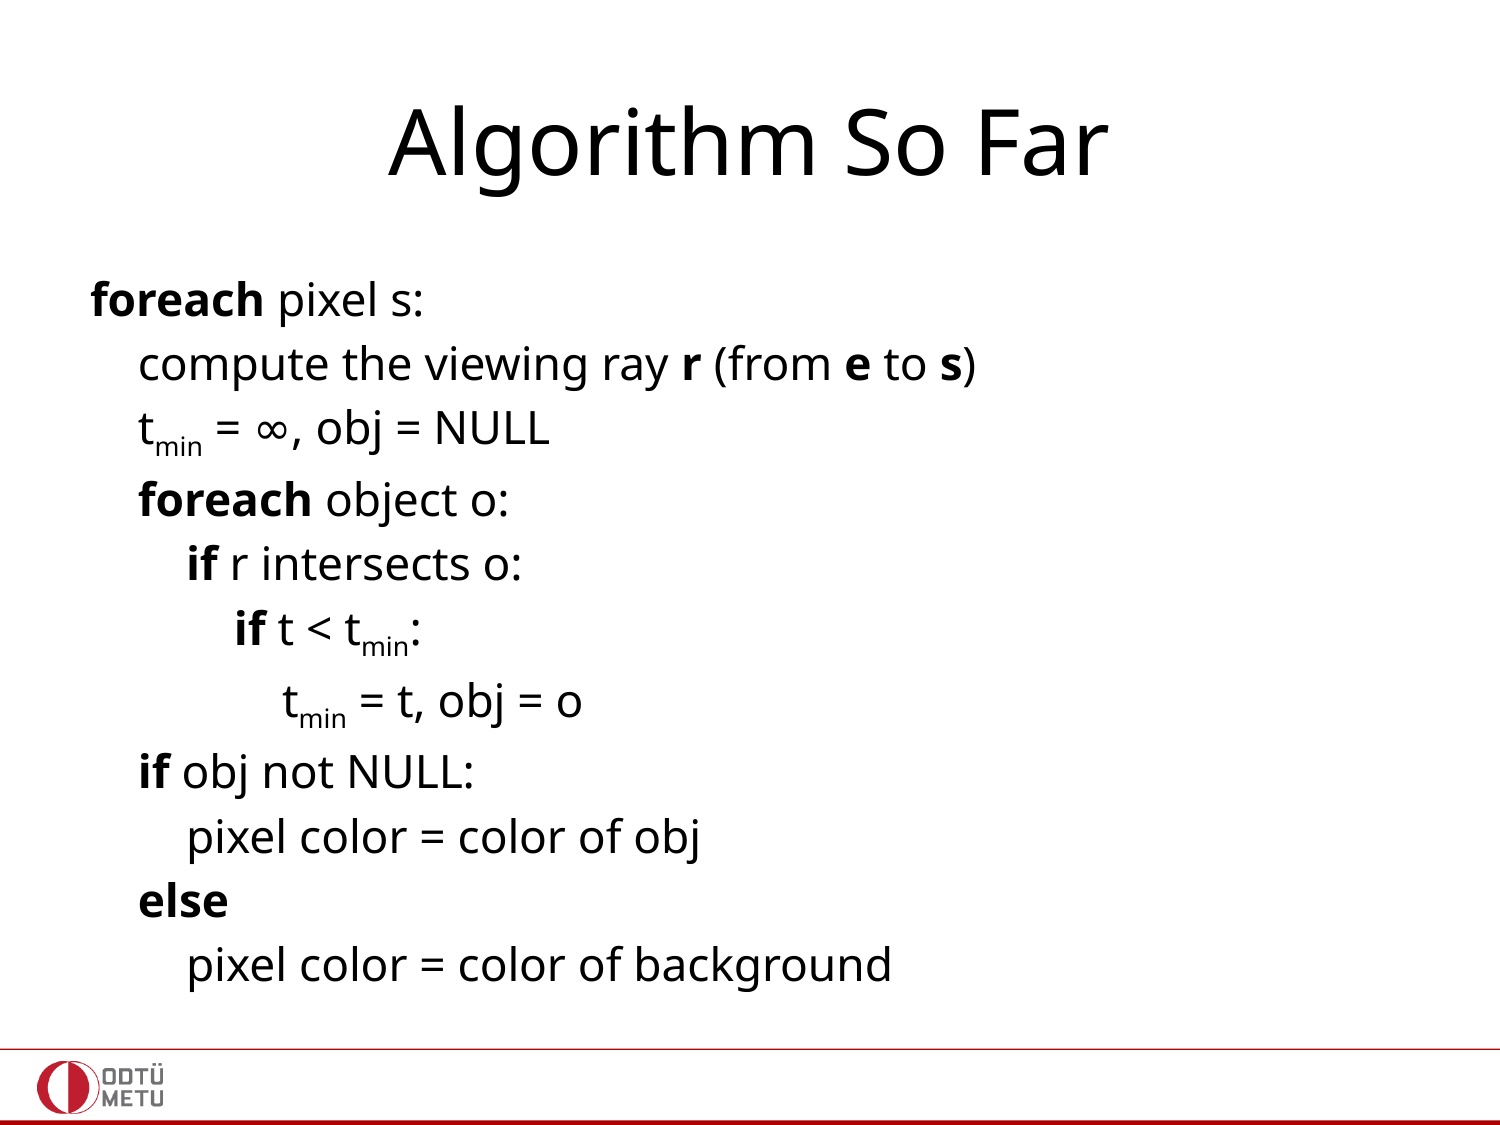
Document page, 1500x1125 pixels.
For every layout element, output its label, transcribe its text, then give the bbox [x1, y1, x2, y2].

list foreach pixel s: compute the viewing ray r (from e to s) tmin = ∞, obj = NULL foreach object o: if r intersects o: if t < tmin: tmin = t, obj = o if obj not NULL: pixel color = color of obj else pixel color = color of background [75, 262, 1425, 1005]
picture [37, 1061, 163, 1114]
title Algorithm So Far [75, 45, 1425, 233]
